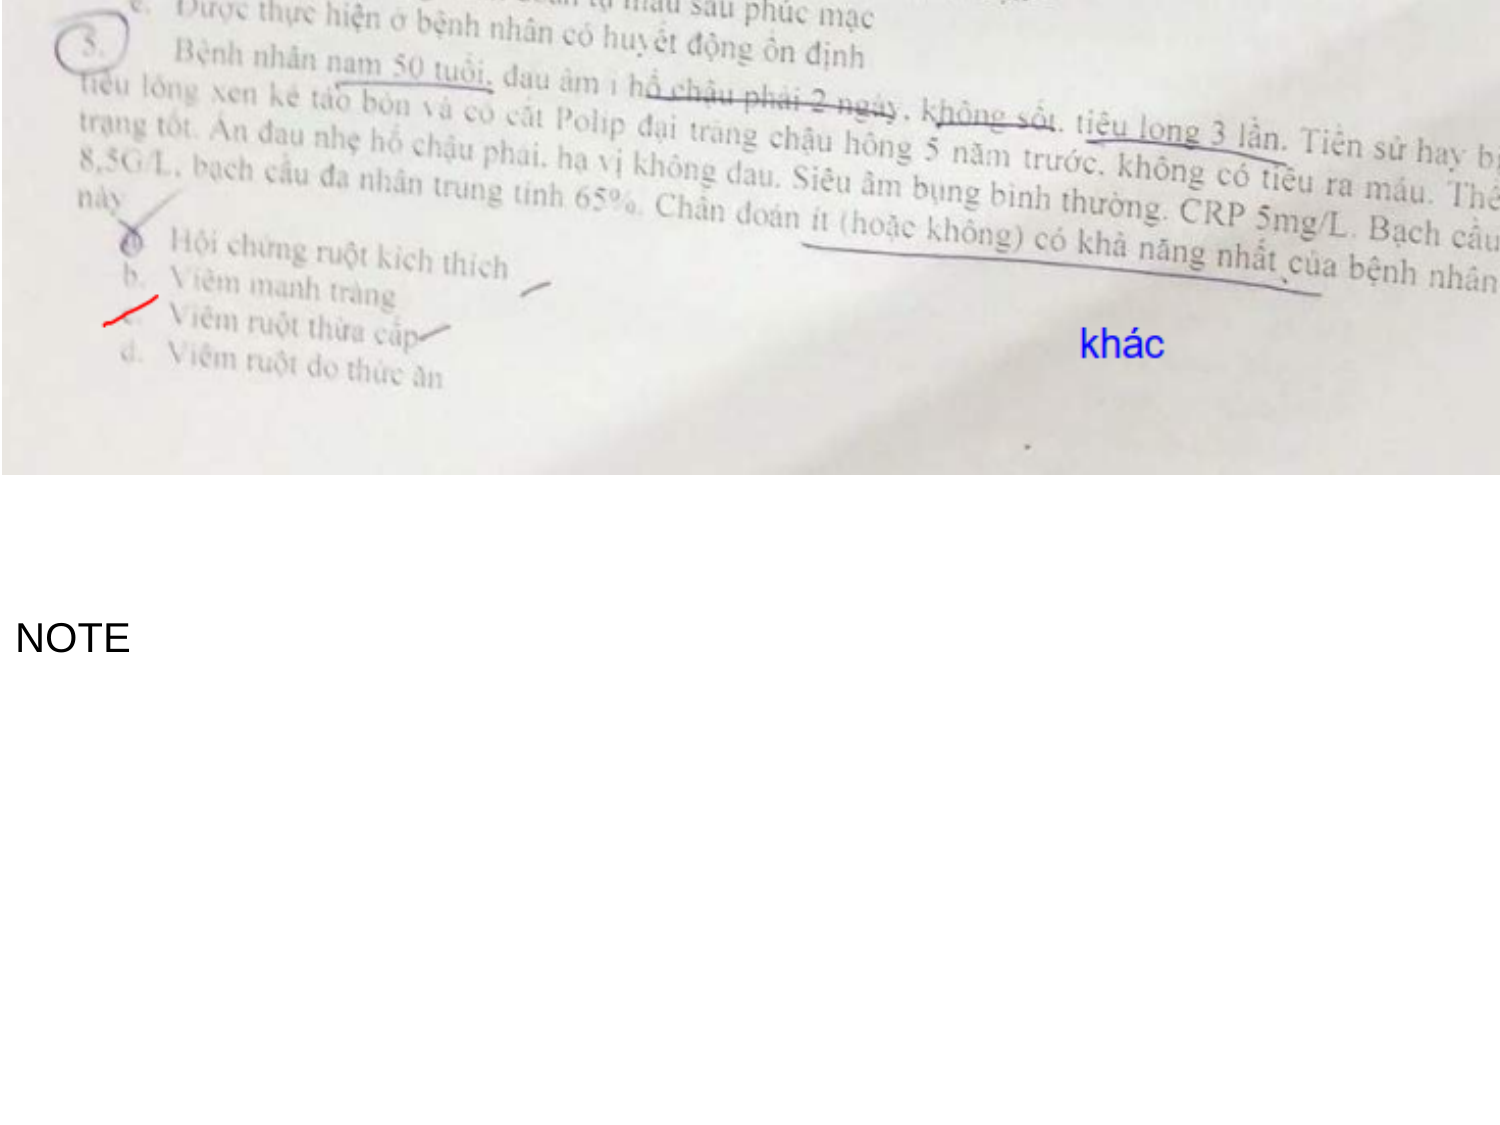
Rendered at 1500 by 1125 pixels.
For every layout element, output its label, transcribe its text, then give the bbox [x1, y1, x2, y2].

picture [2, 0, 1500, 475]
list NOTE [0, 609, 1482, 1082]
